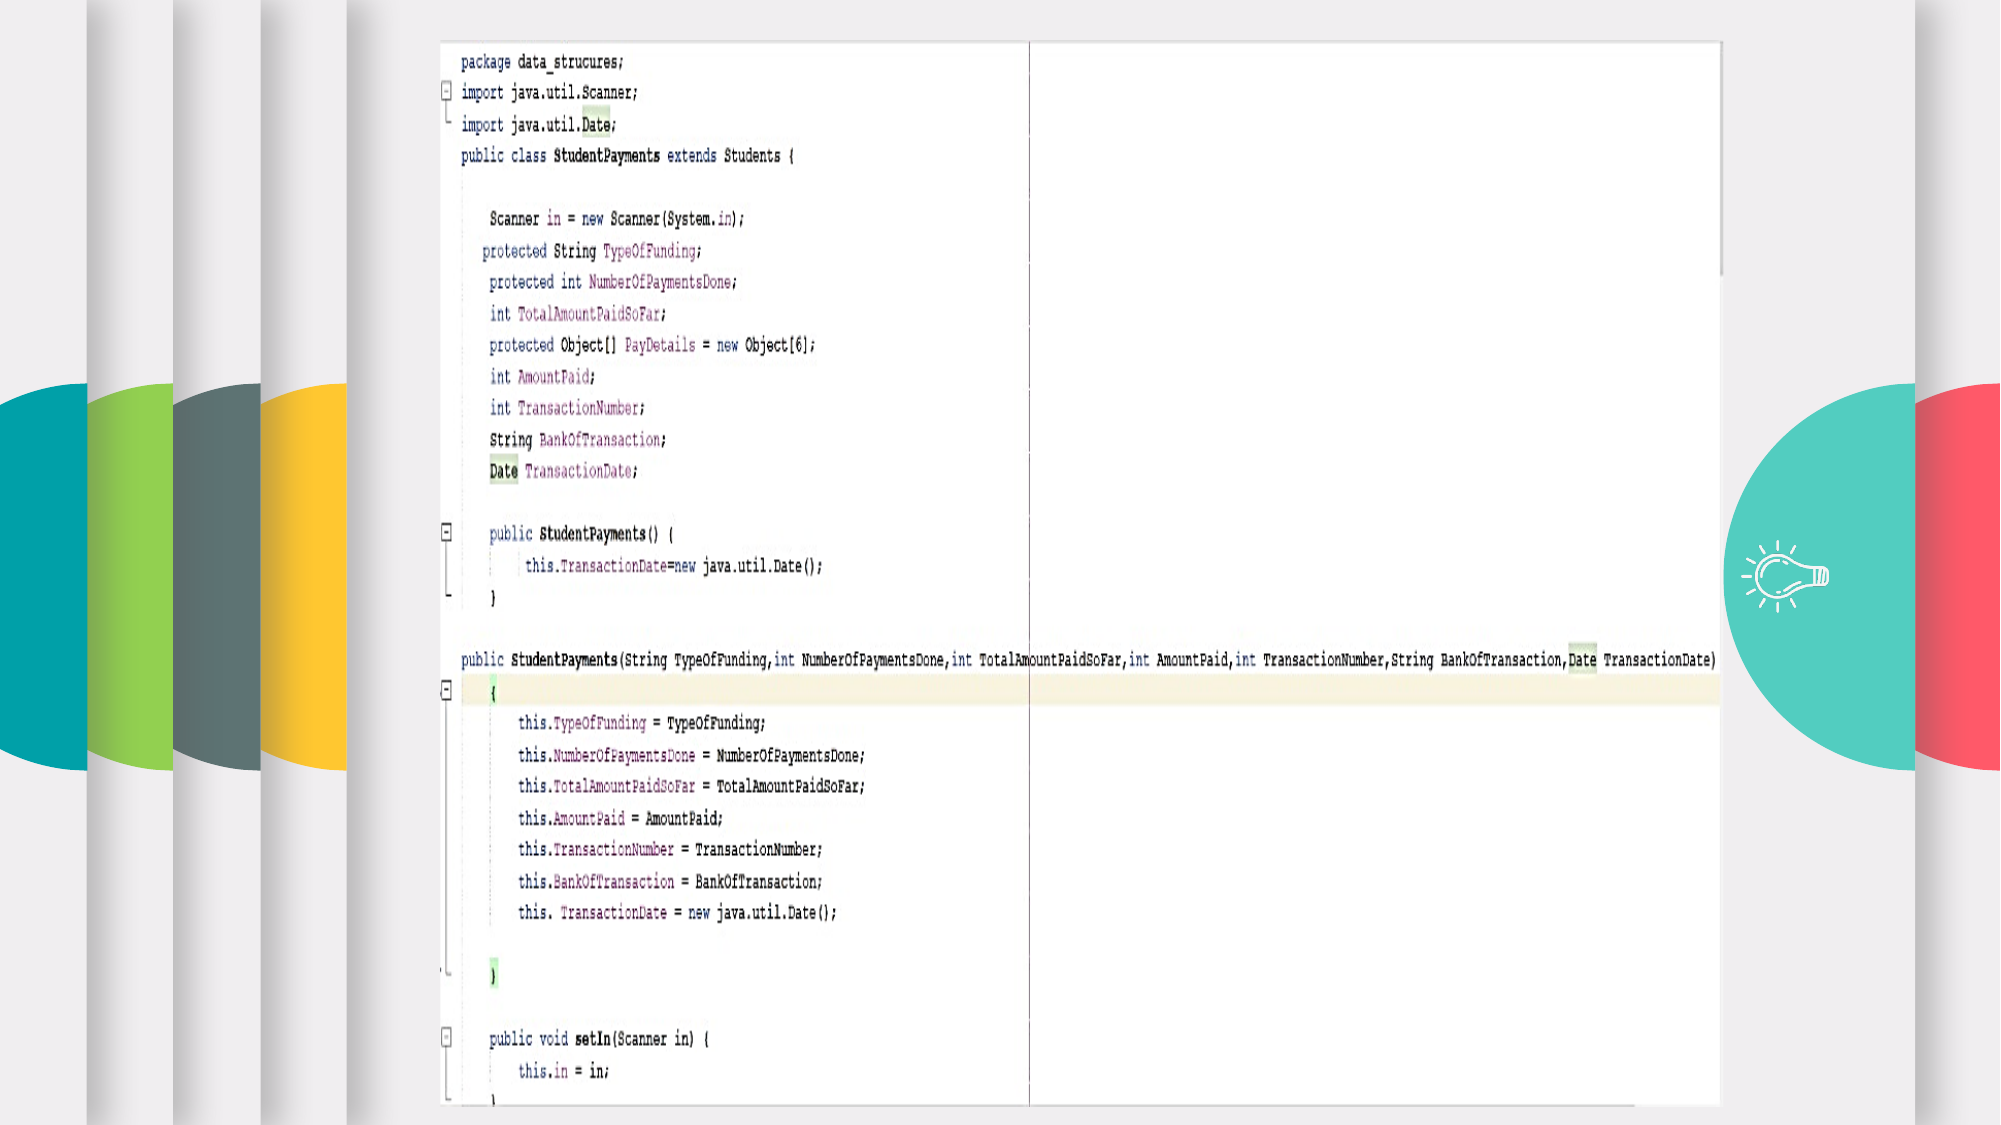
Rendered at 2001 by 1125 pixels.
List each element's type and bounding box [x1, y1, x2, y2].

text_box [347, 0, 1916, 1125]
text_box [0, 0, 88, 1125]
picture [440, 40, 1724, 1108]
text_box [88, 0, 173, 1125]
text_box [173, 0, 261, 1125]
text_box [261, 0, 347, 1125]
text_box [1916, 0, 2000, 1125]
